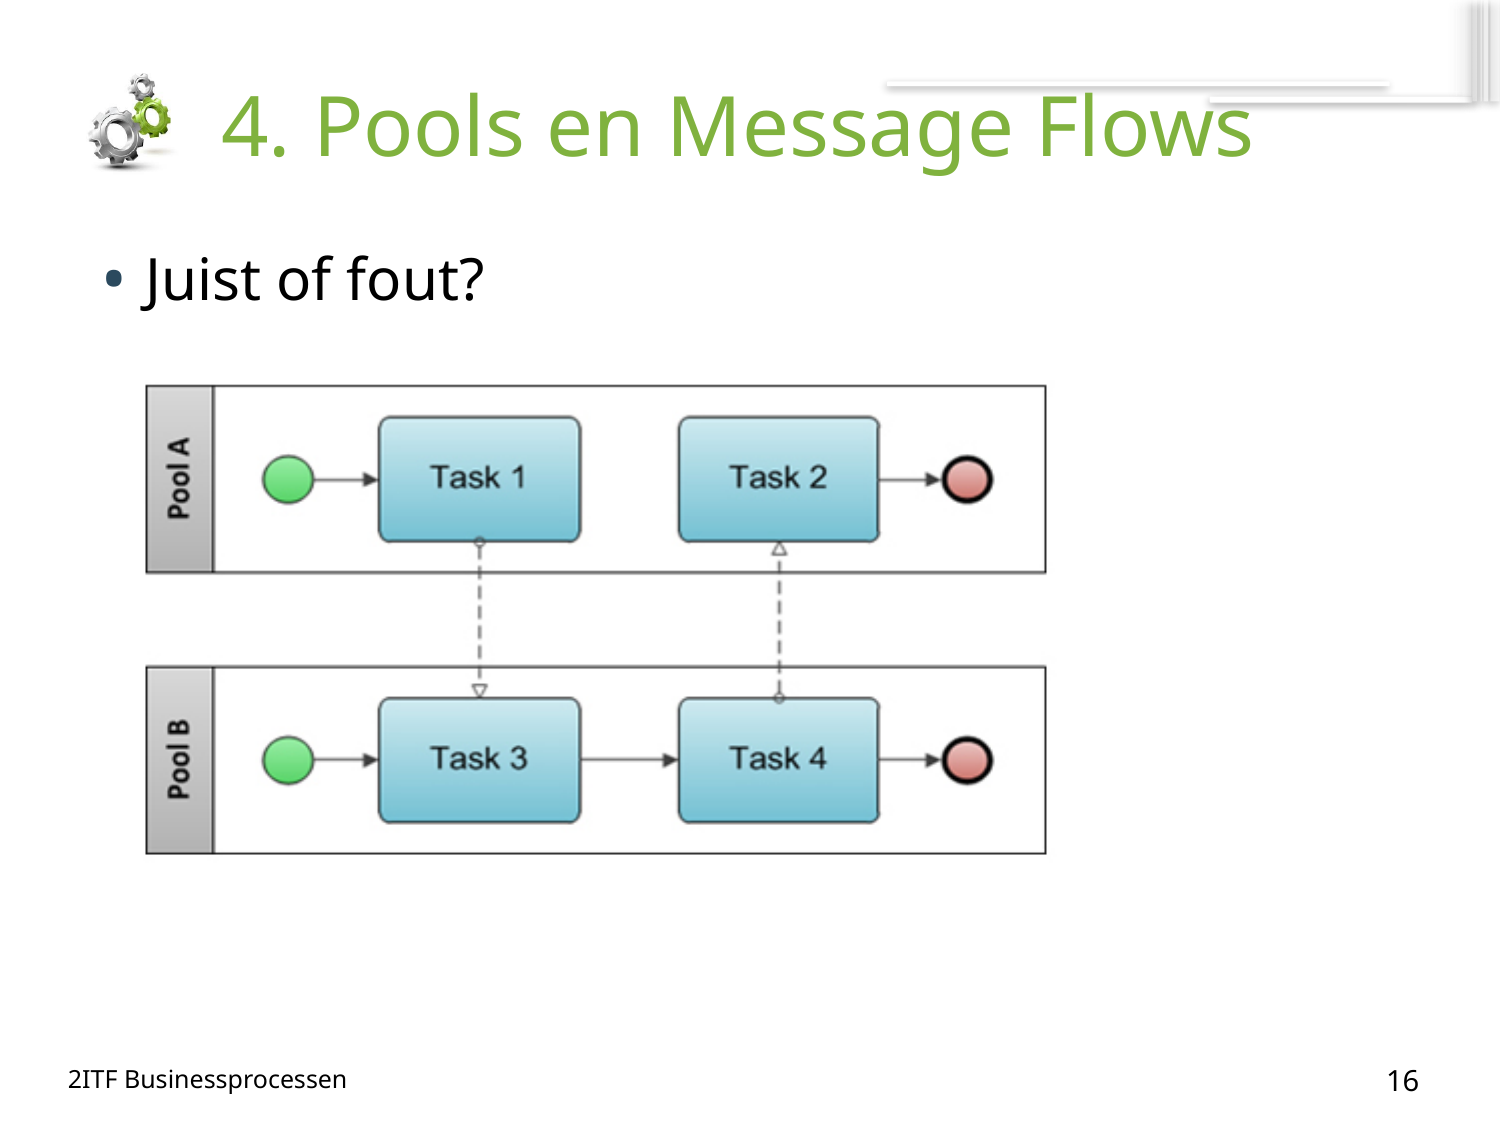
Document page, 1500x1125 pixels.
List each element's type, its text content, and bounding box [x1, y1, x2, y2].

title 4. Pools en Message Flows [206, 35, 1418, 211]
list Juist of fout? [70, 234, 1421, 1055]
picture [78, 69, 186, 176]
slide_number 16 [1371, 1054, 1497, 1115]
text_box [111, 361, 1070, 870]
